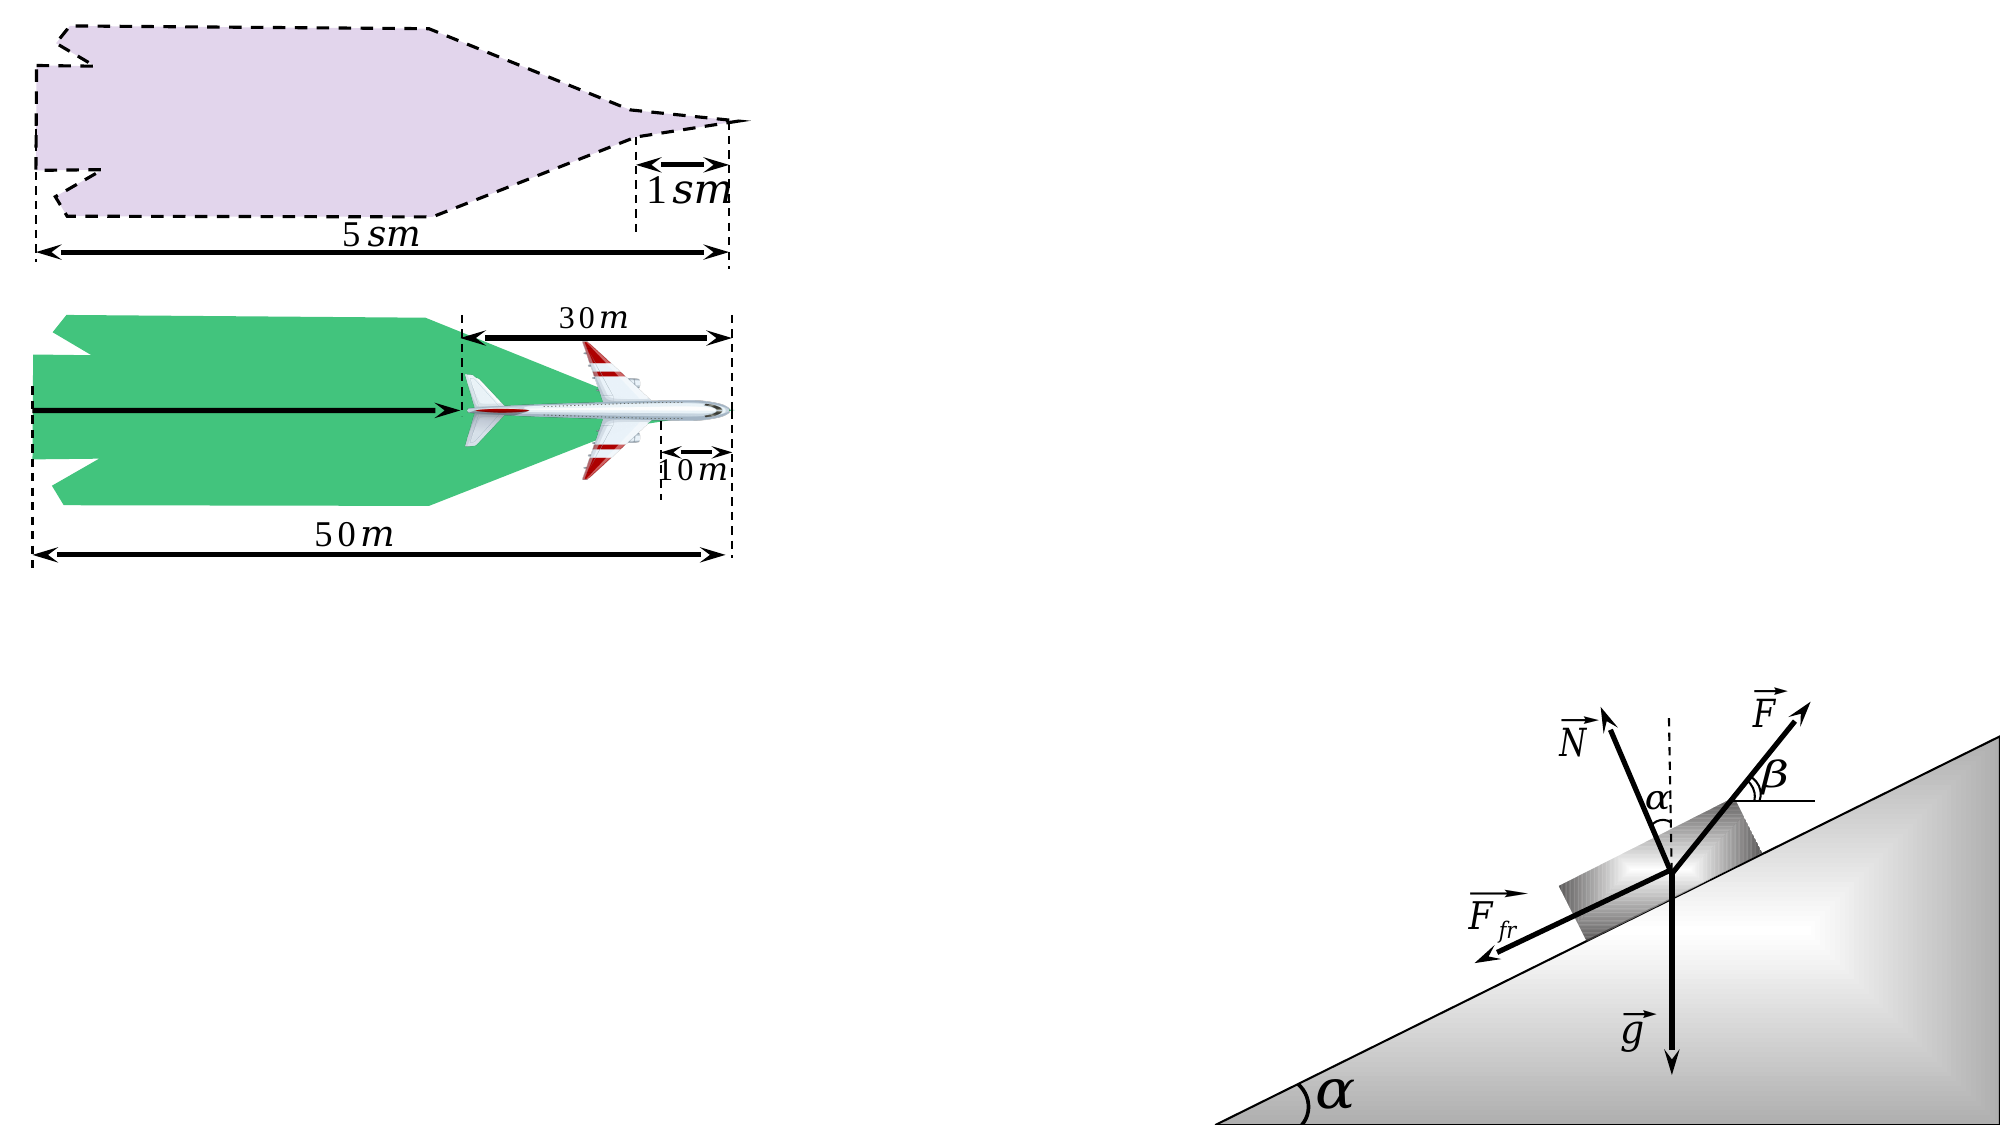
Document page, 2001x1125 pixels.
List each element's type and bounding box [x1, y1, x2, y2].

text_box [32, 25, 739, 570]
text_box [1215, 686, 2000, 1125]
